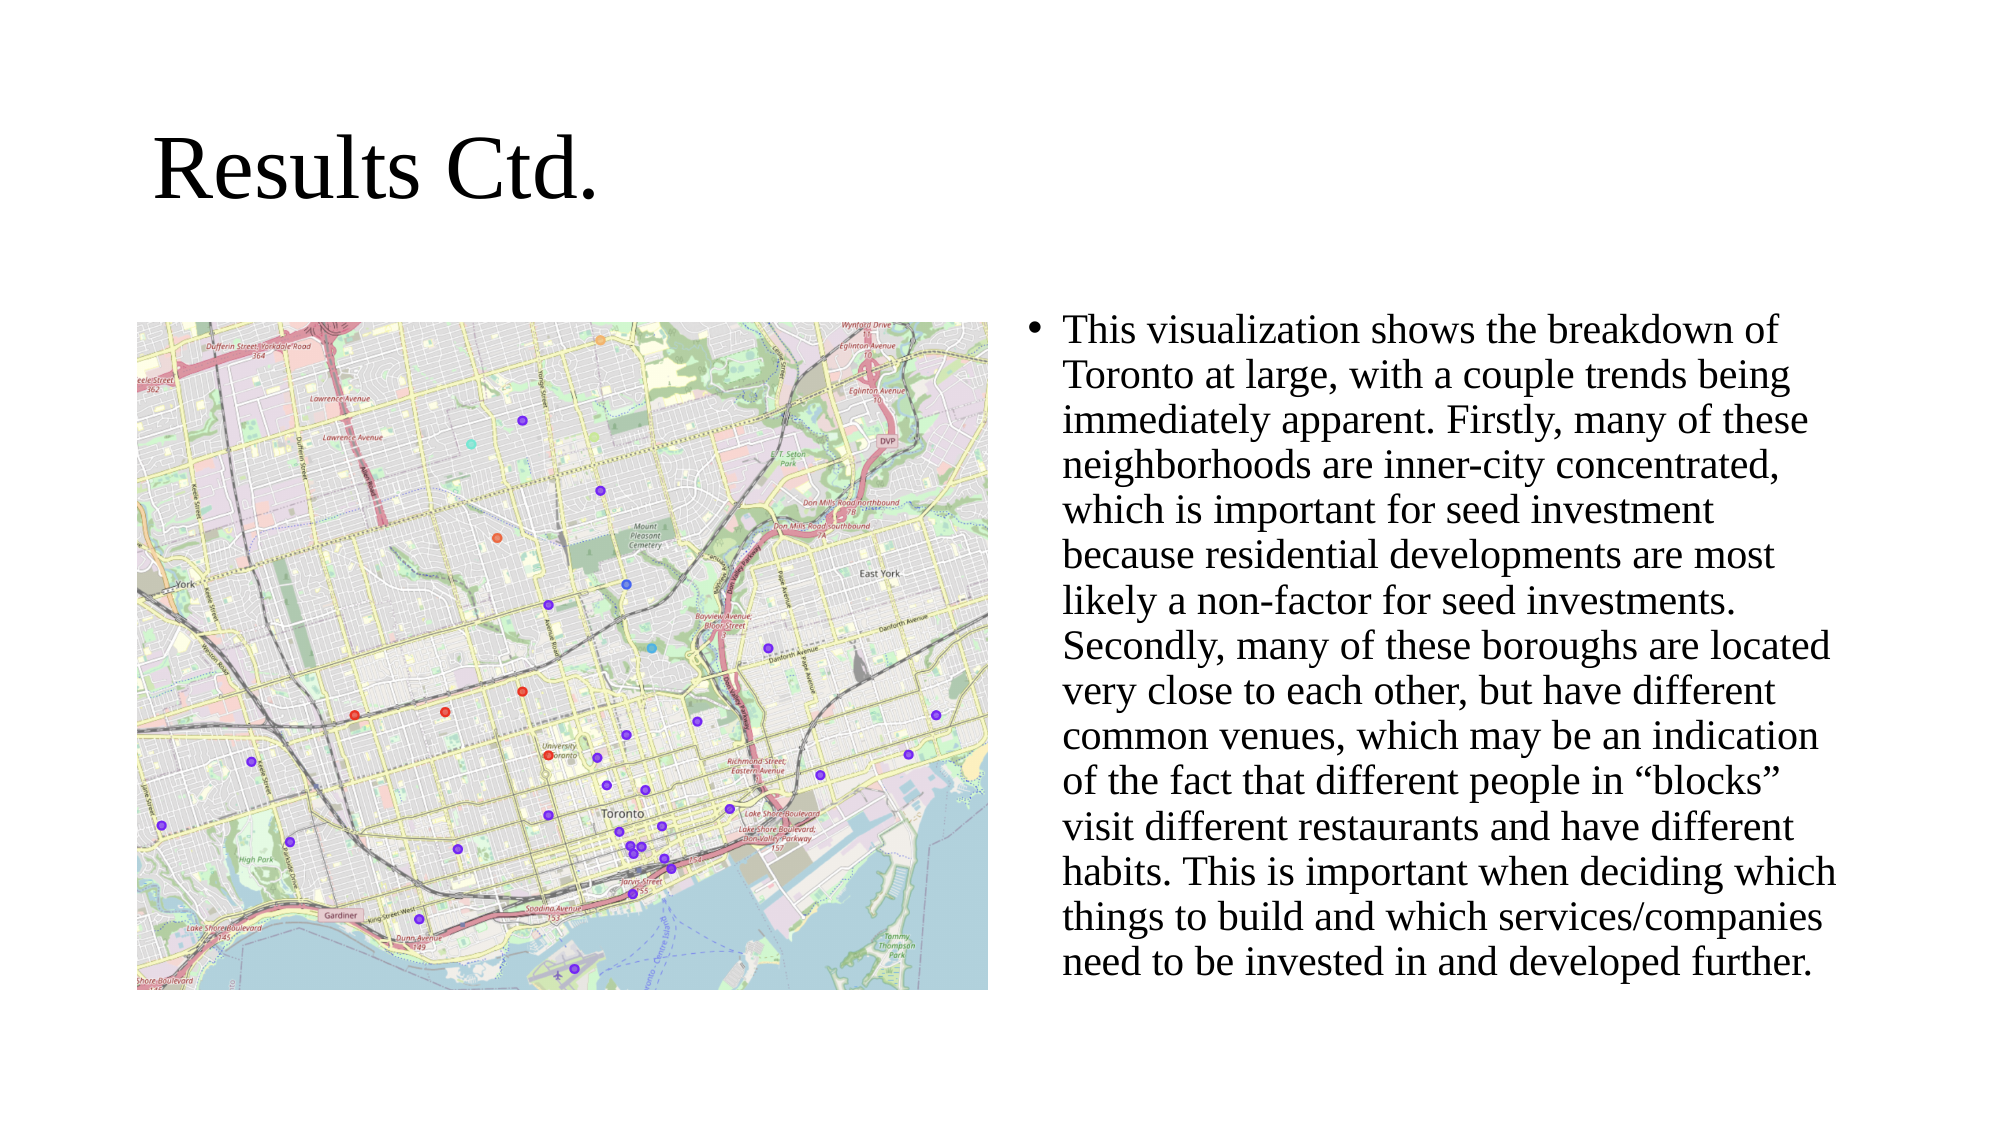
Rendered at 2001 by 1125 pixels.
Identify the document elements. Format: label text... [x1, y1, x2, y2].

list This visualization shows the breakdown of Toronto at large, with a couple trends being immediately apparent. Firstly, many of these neighborhoods are inner-city concentrated, which is important for seed investment because residential developments are most likely a non-factor for seed investments. Secondly, many of these boroughs are located very close to each other, but have different common venues, which may be an indication of the fact that different people in “blocks” visit different restaurants and have different habits. This is important when deciding which things to build and which services/companies need to be invested in and developed further. [1012, 299, 1863, 1014]
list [137, 322, 988, 991]
title Results Ctd. [137, 59, 1863, 278]
